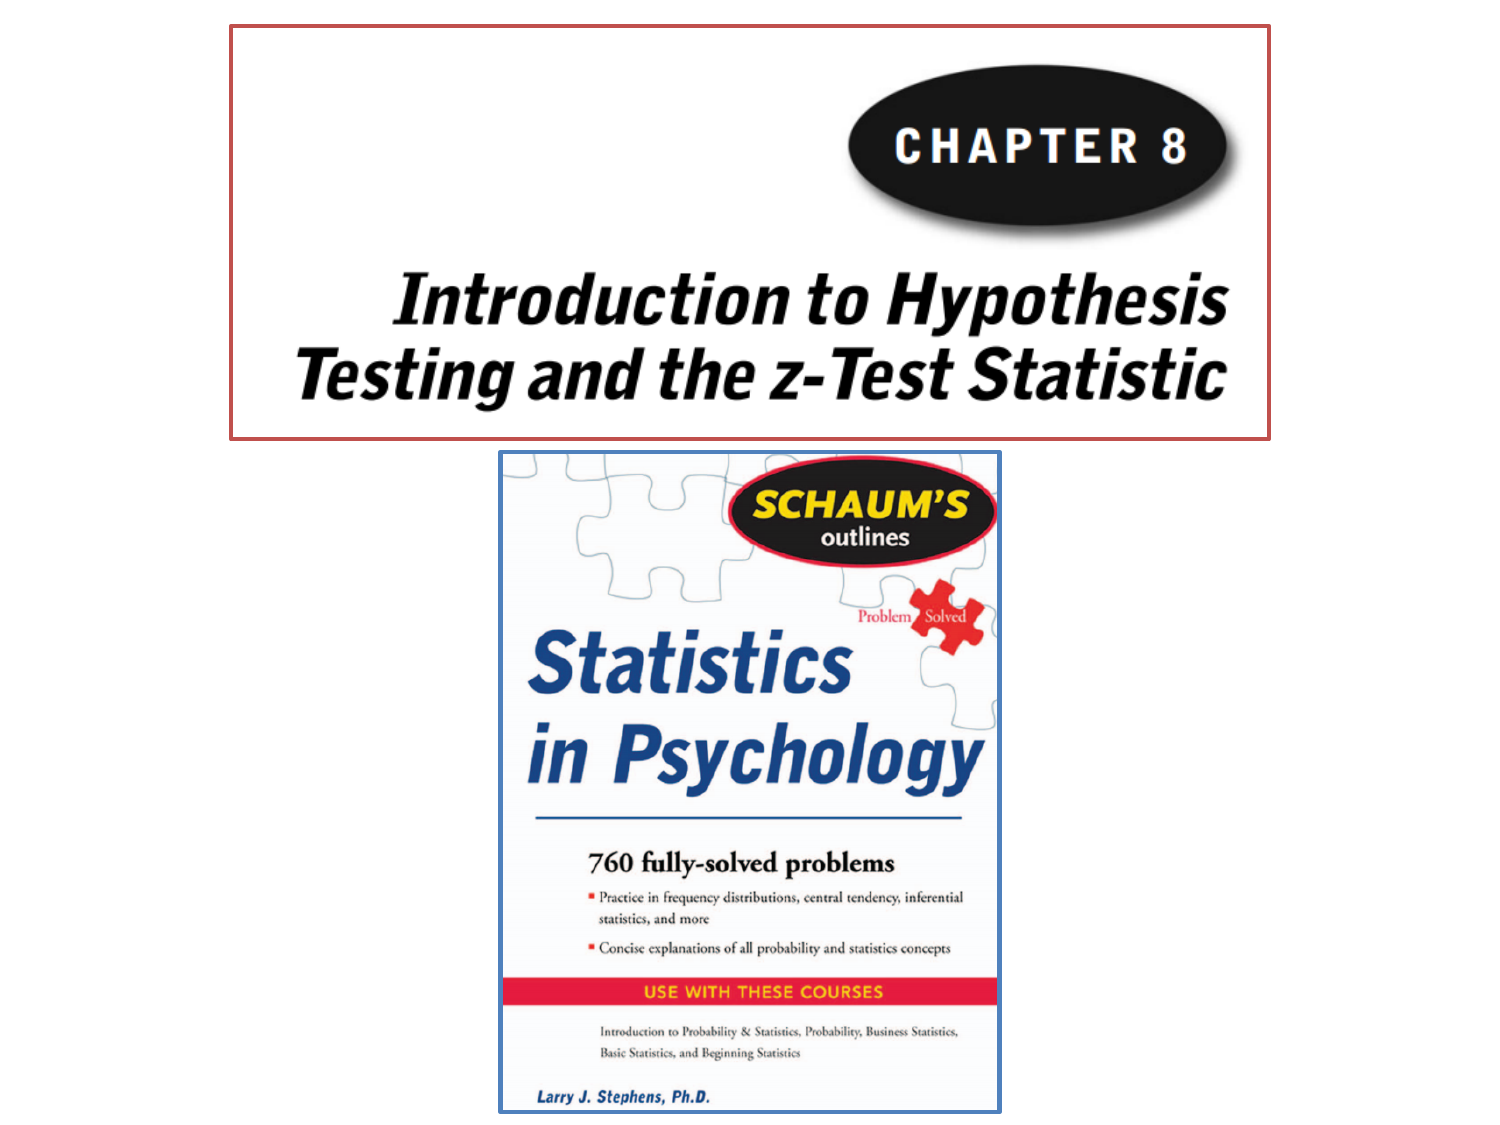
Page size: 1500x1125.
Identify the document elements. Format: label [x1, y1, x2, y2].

picture [502, 453, 998, 1111]
list [232, 27, 1267, 438]
